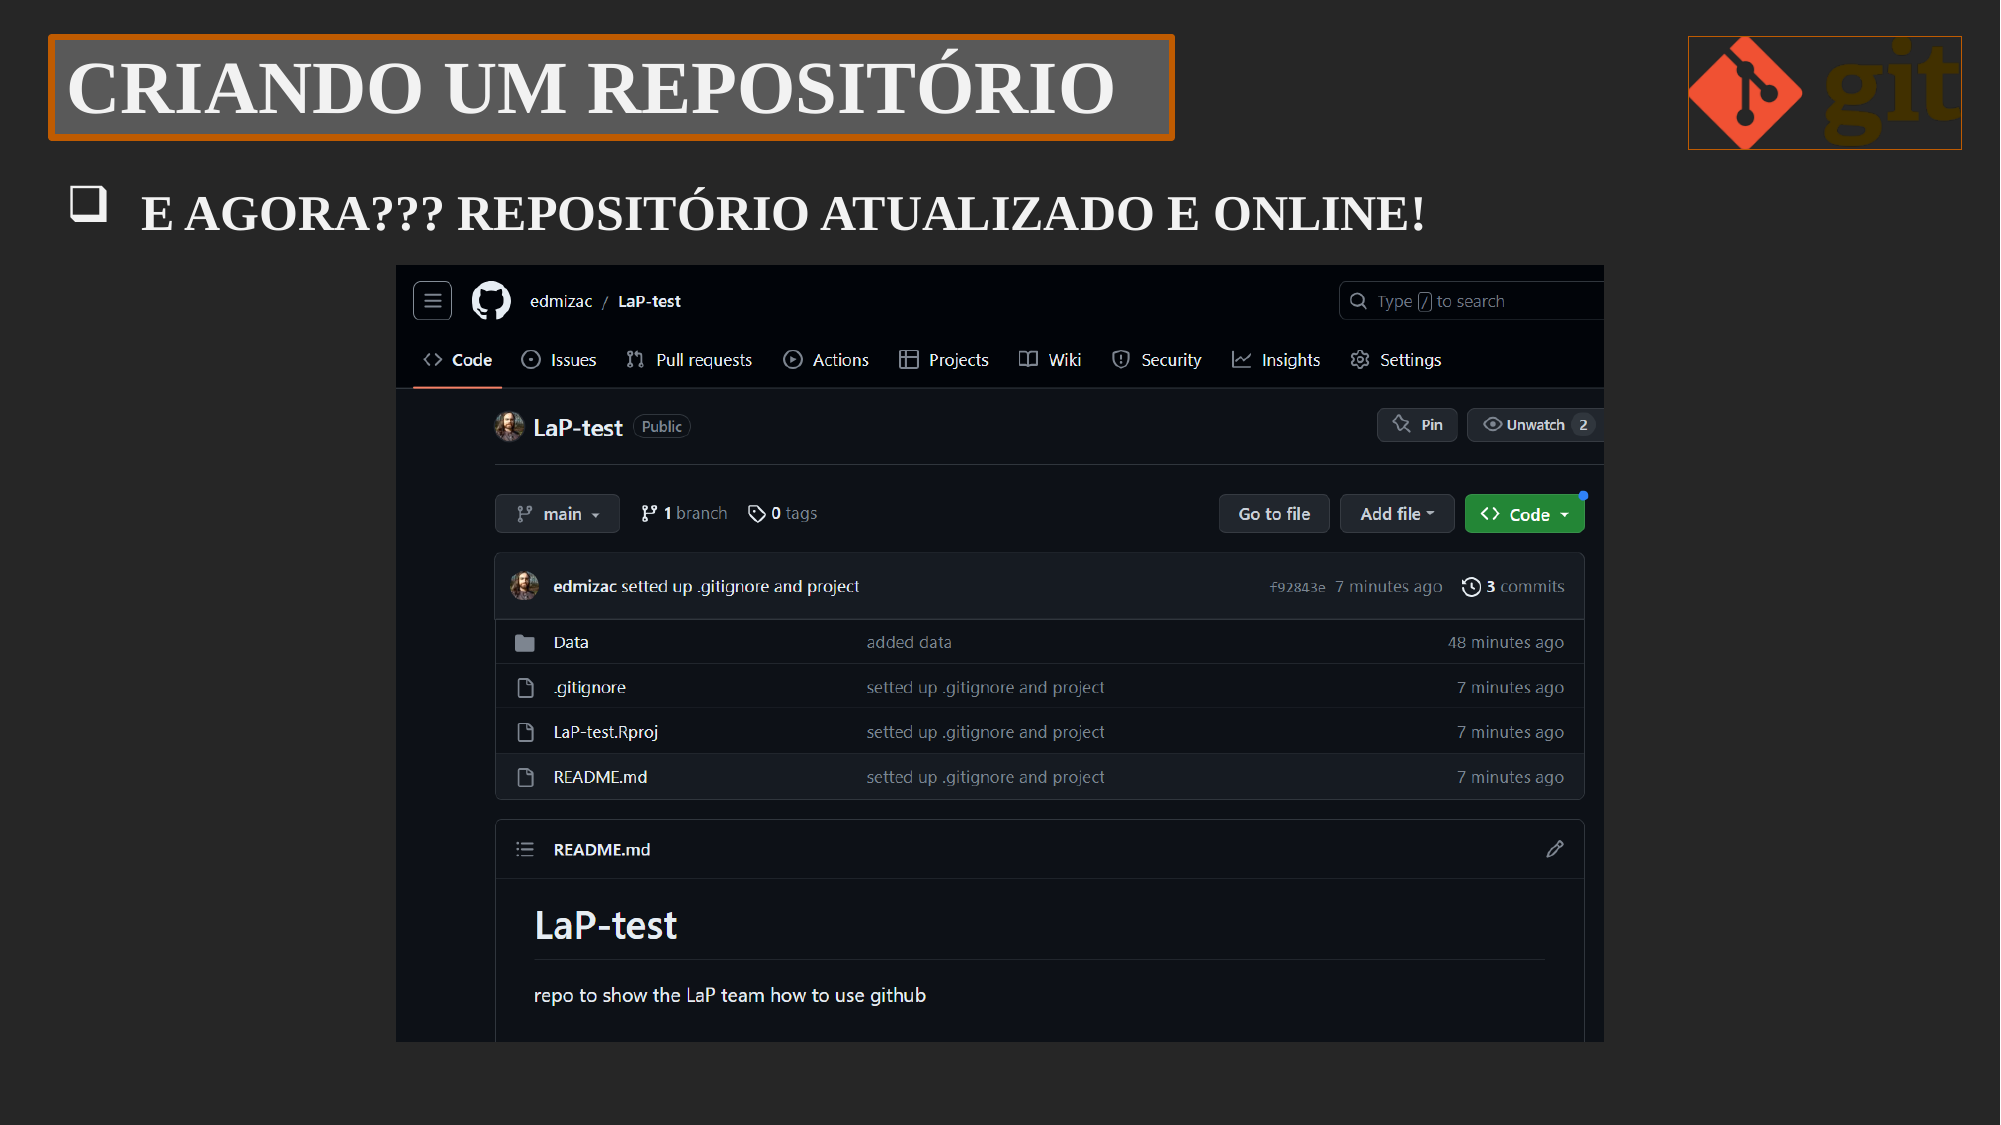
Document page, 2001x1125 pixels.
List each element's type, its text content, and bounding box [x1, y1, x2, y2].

picture [1688, 36, 1962, 150]
text_box CRIANDO UM REPOSITÓRIO [51, 37, 1173, 138]
picture [396, 265, 1604, 1042]
text_box E AGORA??? REPOSITÓRIO ATUALIZADO E ONLINE! [51, 179, 1554, 315]
